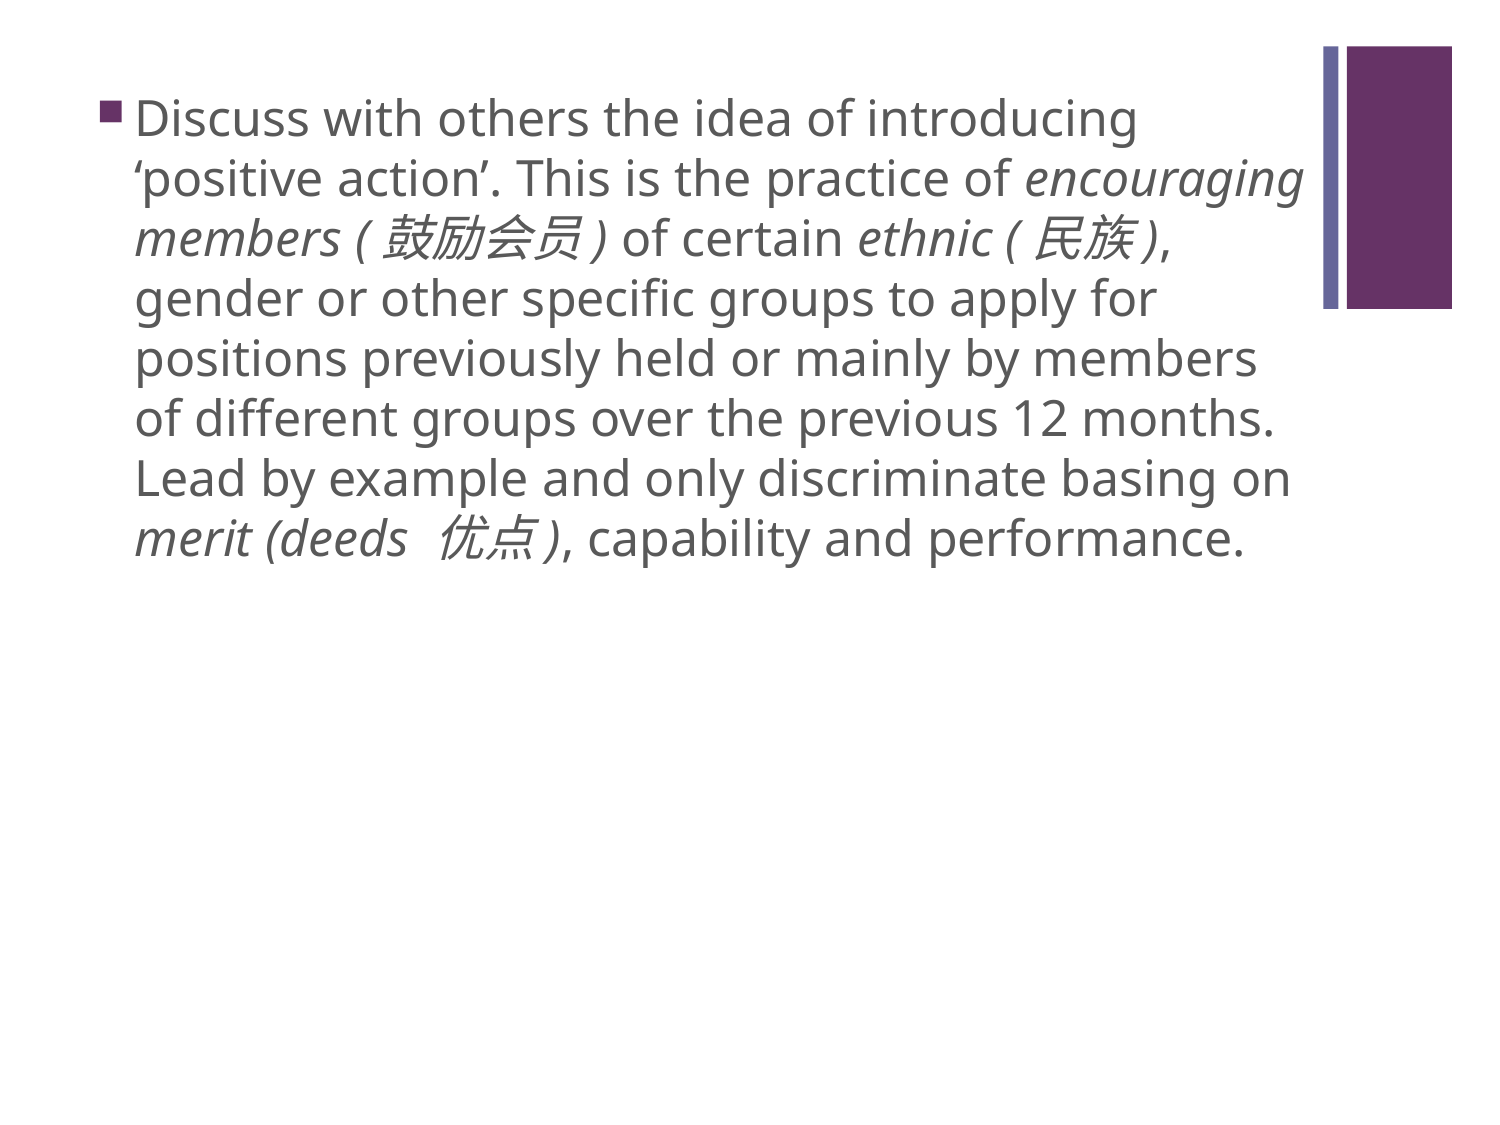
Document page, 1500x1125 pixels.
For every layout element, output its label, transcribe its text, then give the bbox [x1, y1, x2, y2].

list Discuss with others the idea of introducing ‘positive action’. This is the practice of encouraging members (鼓励会员) of certain ethnic (民族), gender or other specific groups to apply for positions previously held or mainly by members of different groups over the previous 12 months. Lead by example and only discriminate basing on merit (deeds 优点), capability and performance. [81, 79, 1322, 1005]
